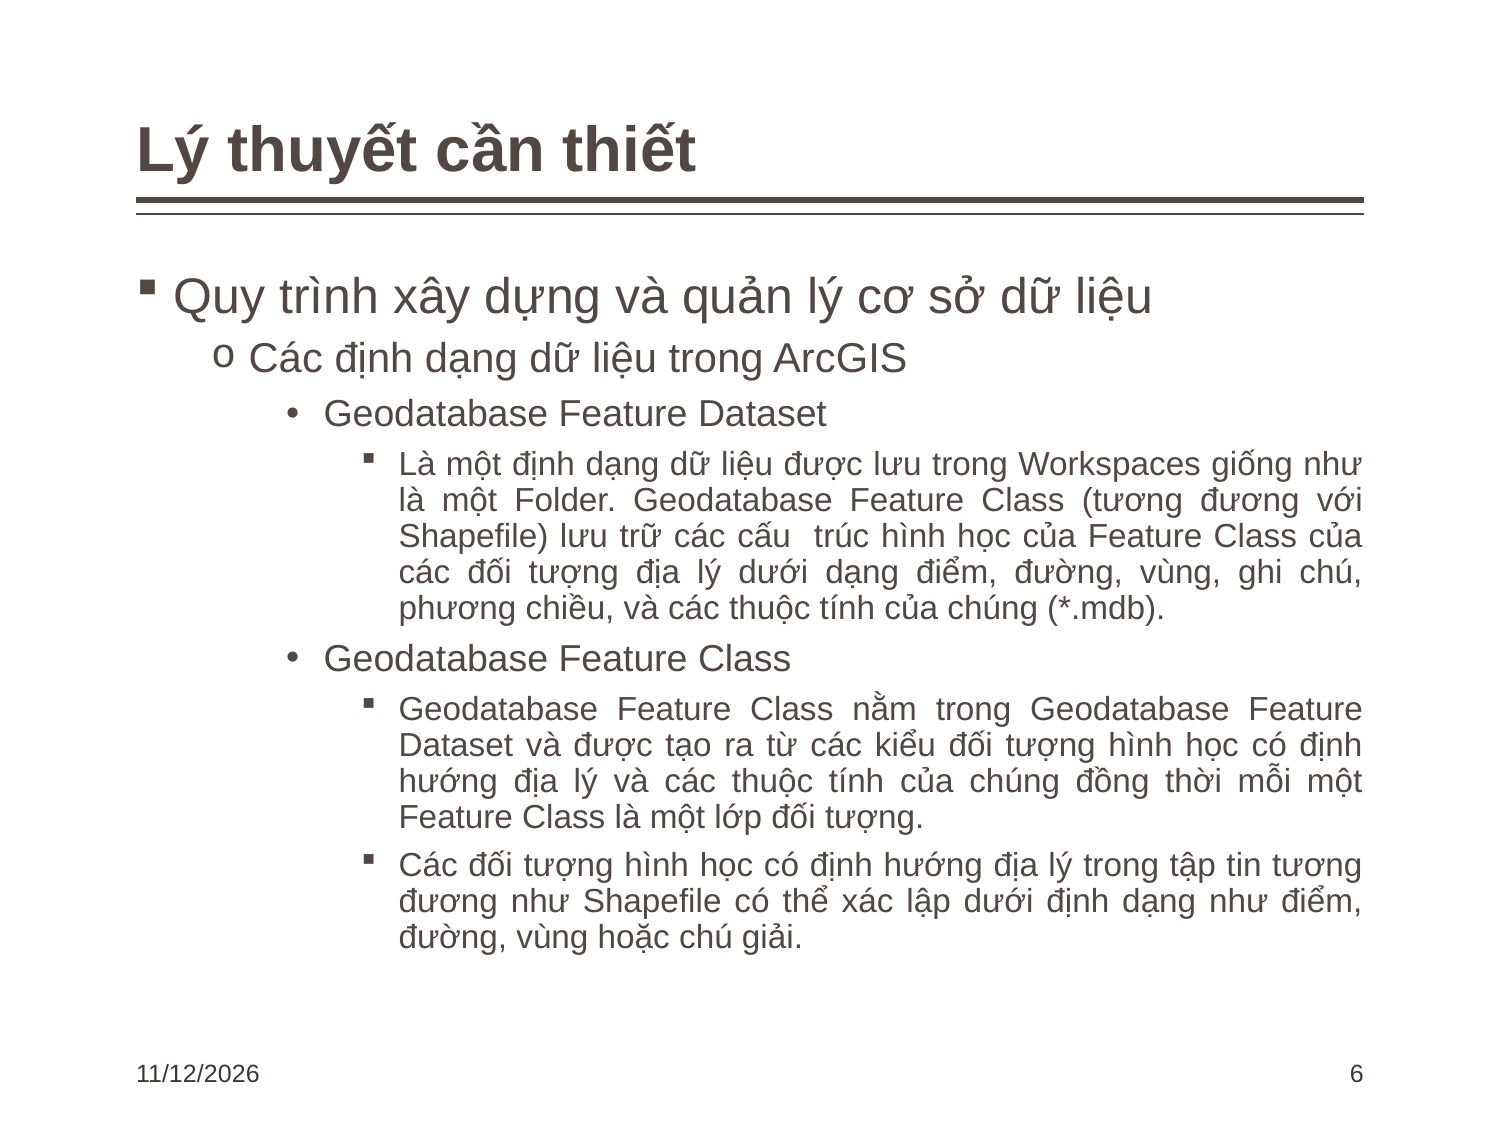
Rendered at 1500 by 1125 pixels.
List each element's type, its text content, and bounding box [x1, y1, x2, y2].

slide_number 6 [1138, 1042, 1364, 1103]
title Lý thuyết cần thiết [135, 12, 1364, 193]
list Quy trình xây dựng và quản lý cơ sở dữ liệu Các định dạng dữ liệu trong ArcGIS Geodatabase Feature Dataset Là một định dạng dữ liệu được lưu trong Workspaces giống như là một Folder. Geodatabase Feature Class (tương đương với Shapefile) lưu trữ các cấu trúc hình học của Feature Class của các đối tượng địa lý dưới dạng điểm, đường, vùng, ghi chú, phương chiều, và các thuộc tính của chúng (*.mdb). Geodatabase Feature Class Geodatabase Feature Class nằm trong Geodatabase Feature Dataset và được tạo ra từ các kiểu đối tượng hình học có định hướng địa lý và các thuộc tính của chúng đồng thời mỗi một Feature Class là một lớp đối tượng. Các đối tượng hình học có định hướng địa lý trong tập tin tương đương như Shapefile có thể xác lập dưới định dạng như điểm, đường, vùng hoặc chú giải. [135, 262, 1364, 1043]
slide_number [135, 1042, 362, 1103]
